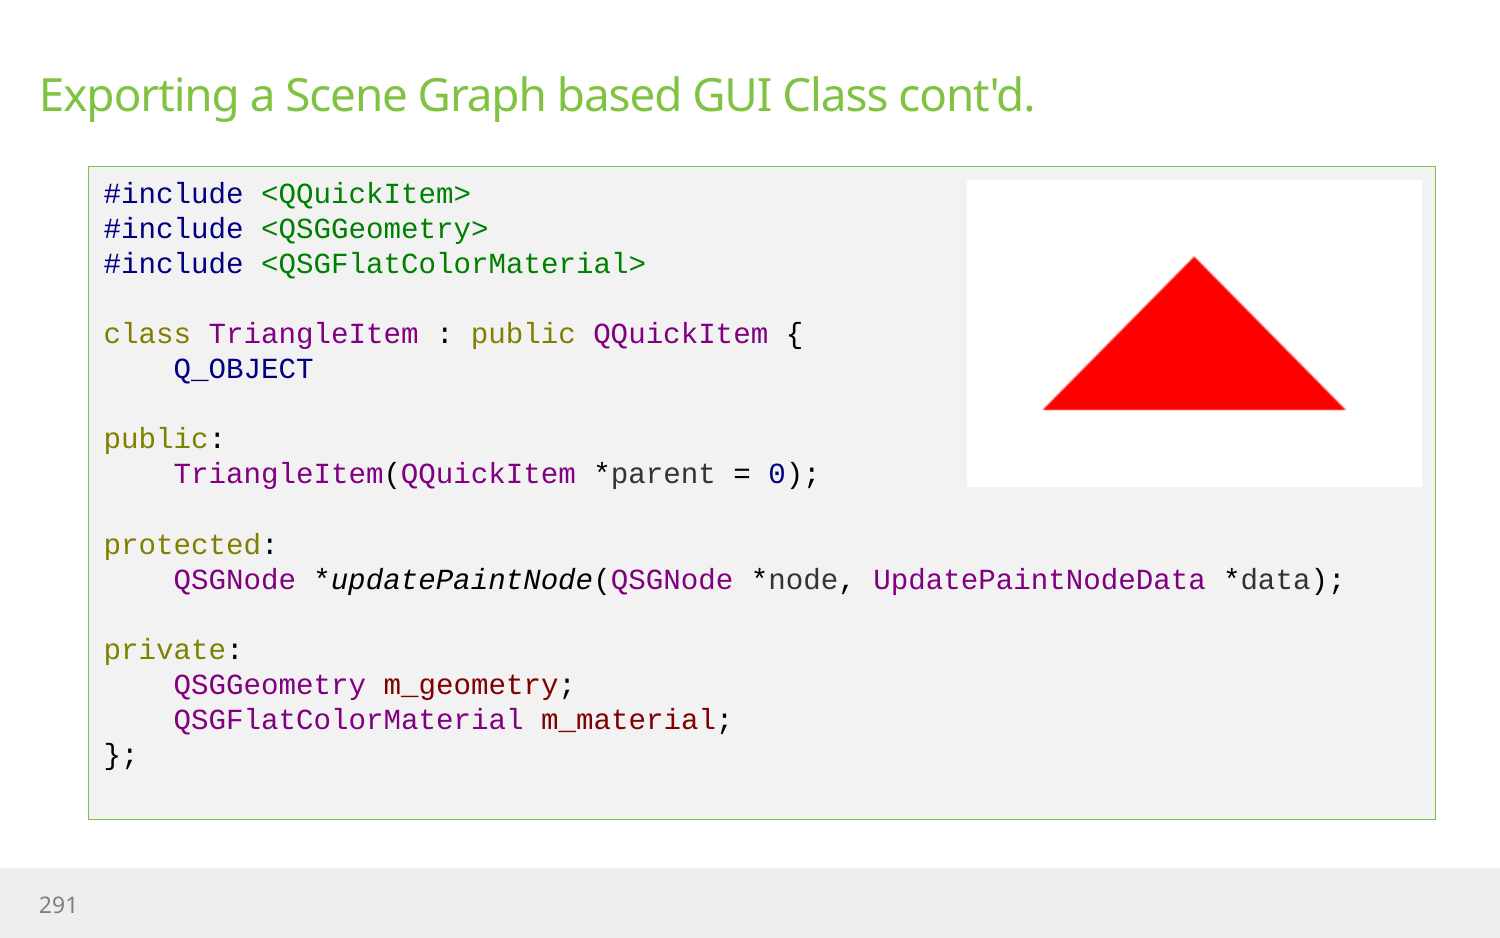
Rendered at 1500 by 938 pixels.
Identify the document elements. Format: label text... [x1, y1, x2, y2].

title Exporting a Scene Graph based GUI Class cont'd. [39, 66, 1052, 196]
slide_number 291 [39, 892, 410, 921]
picture [966, 180, 1422, 487]
text_box #include <QQuickItem> #include <QSGGeometry> #include <QSGFlatColorMaterial> class TriangleItem : public QQuickItem { Q_OBJECT public: TriangleItem(QQuickItem *parent = 0); protected: QSGNode *updatePaintNode(QSGNode *node, UpdatePaintNodeData *data); private: QSGGeometry m_geometry; QSGFlatColorMaterial m_material; }; [88, 166, 1436, 820]
